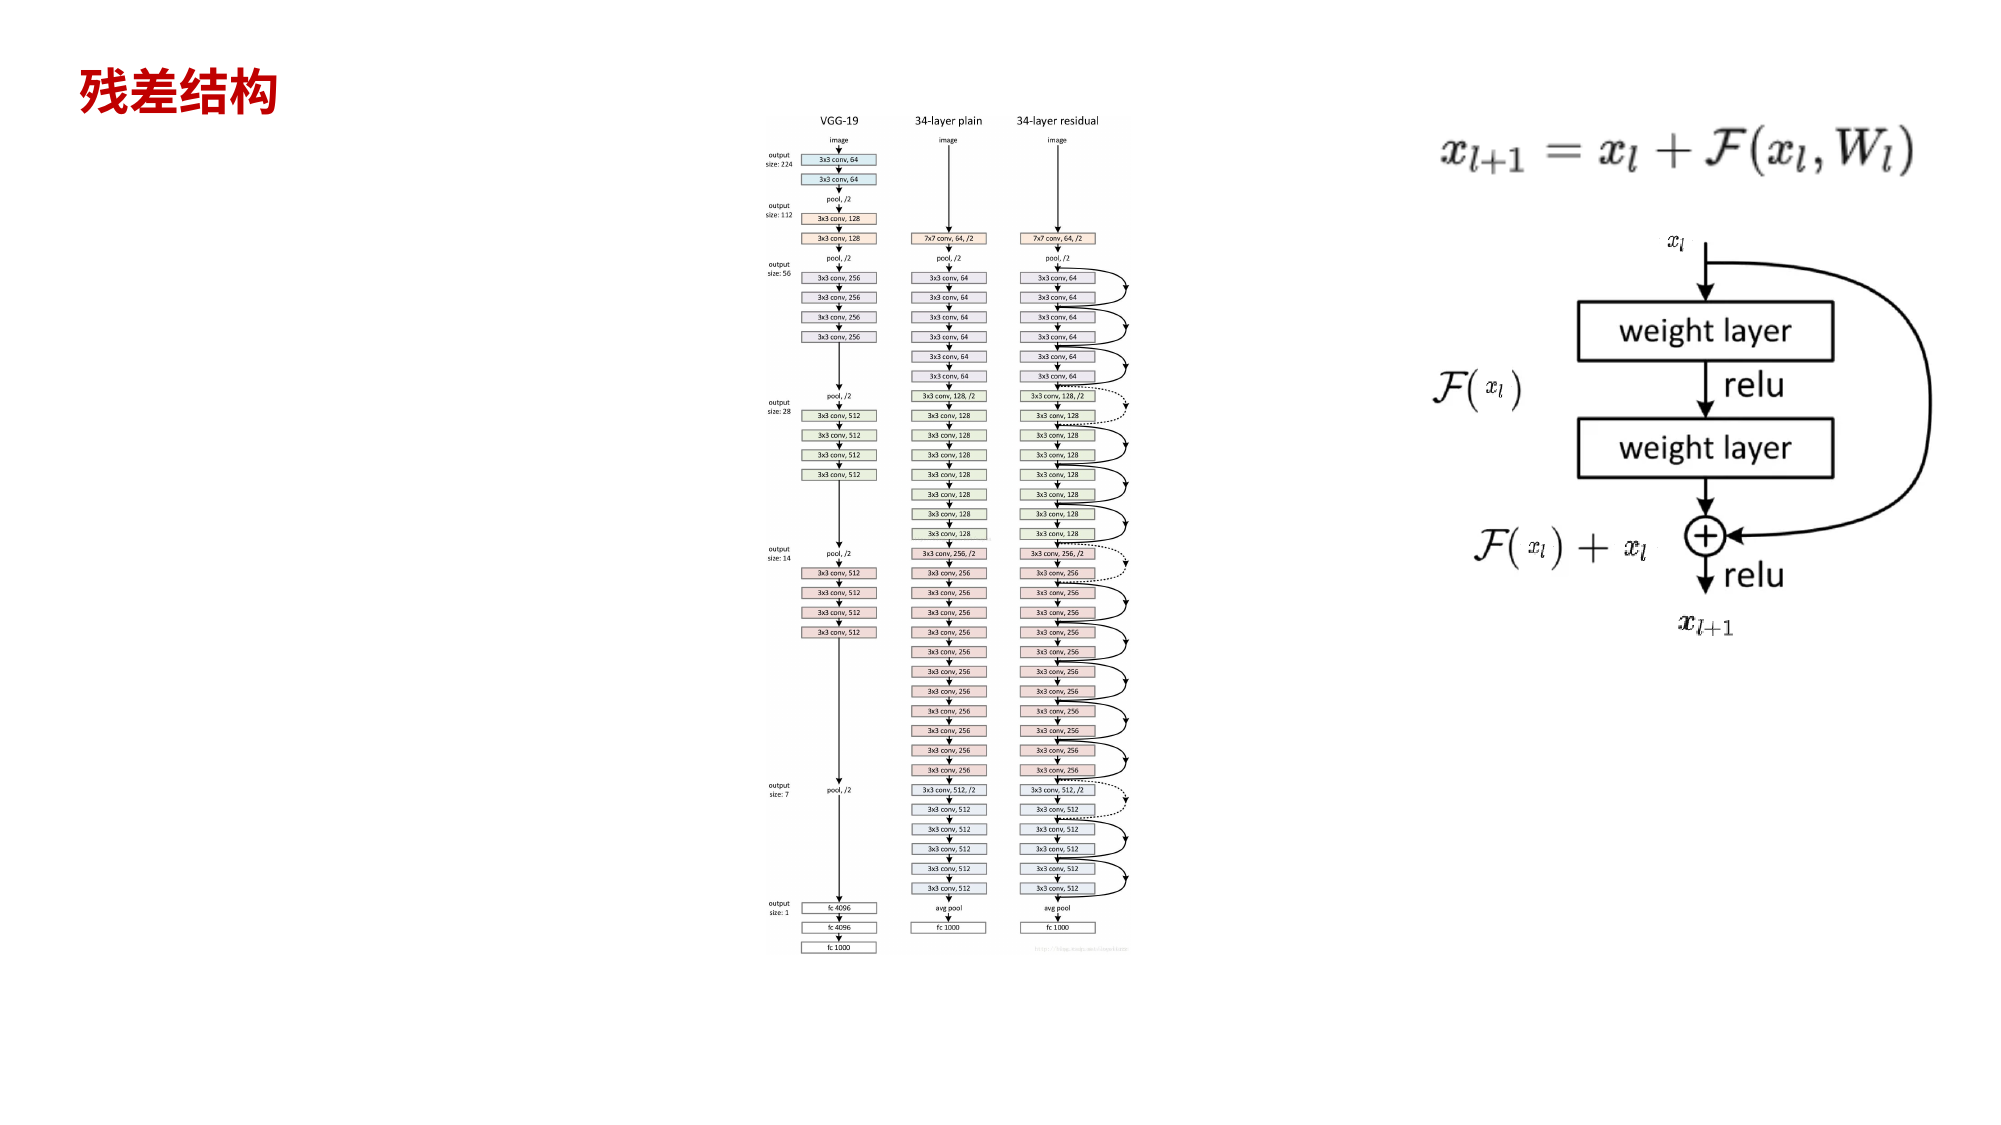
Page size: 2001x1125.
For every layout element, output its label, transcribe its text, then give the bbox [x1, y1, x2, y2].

picture [1403, 103, 1933, 191]
picture [1431, 227, 1944, 642]
text_box 残差结构 [65, 52, 1792, 128]
picture [766, 116, 1131, 955]
